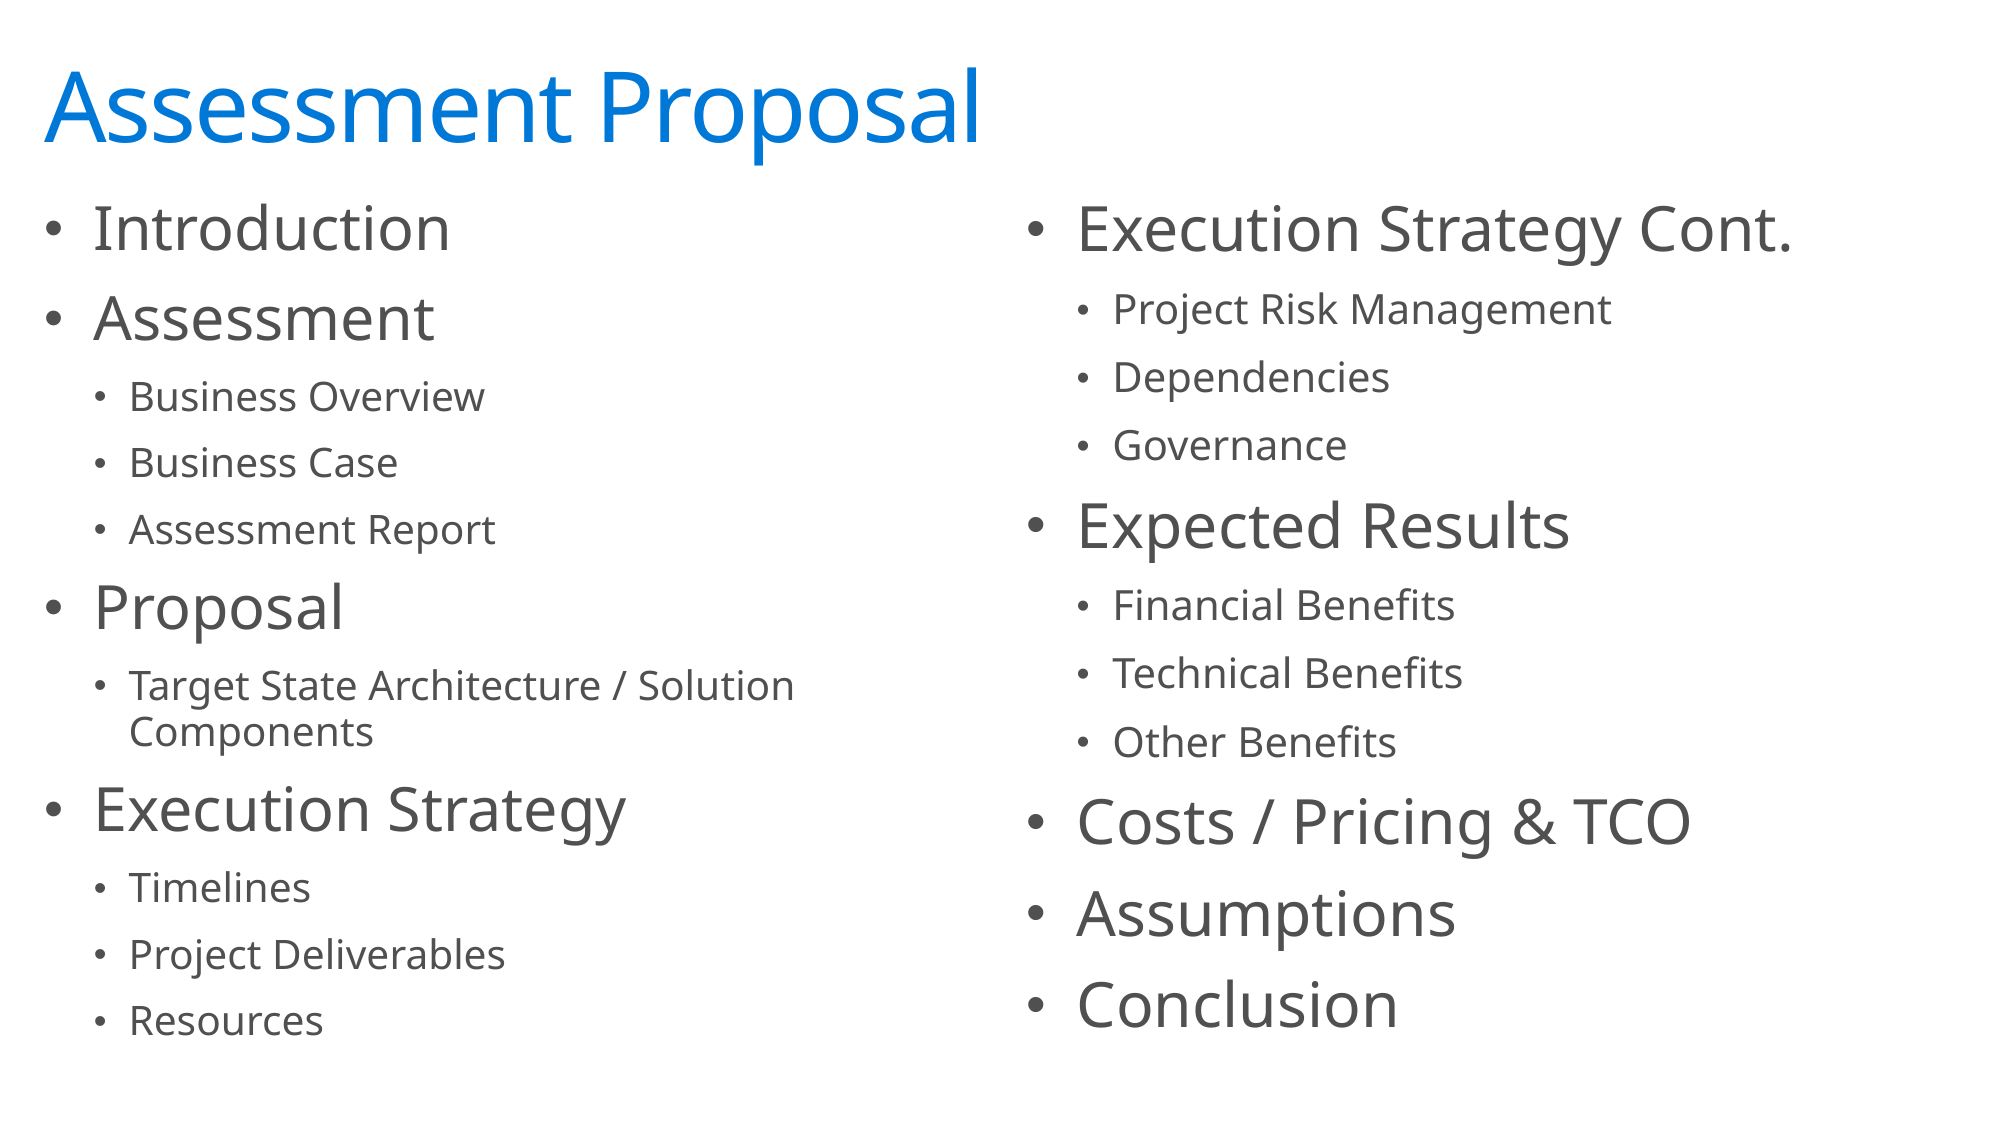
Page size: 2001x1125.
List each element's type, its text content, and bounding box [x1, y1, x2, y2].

title Assessment Proposal [44, 29, 1610, 154]
list Introduction Assessment Business Overview Business Case Assessment Report Proposal Target State Architecture / Solution Components Execution Strategy Timelines Project Deliverables Resources [44, 195, 868, 1063]
text_box Execution Strategy Cont. Project Risk Management Dependencies Governance Expected Results Financial Benefits Technical Benefits Other Benefits Costs / Pricing & TCO Assumptions Conclusion [1026, 195, 1934, 1063]
